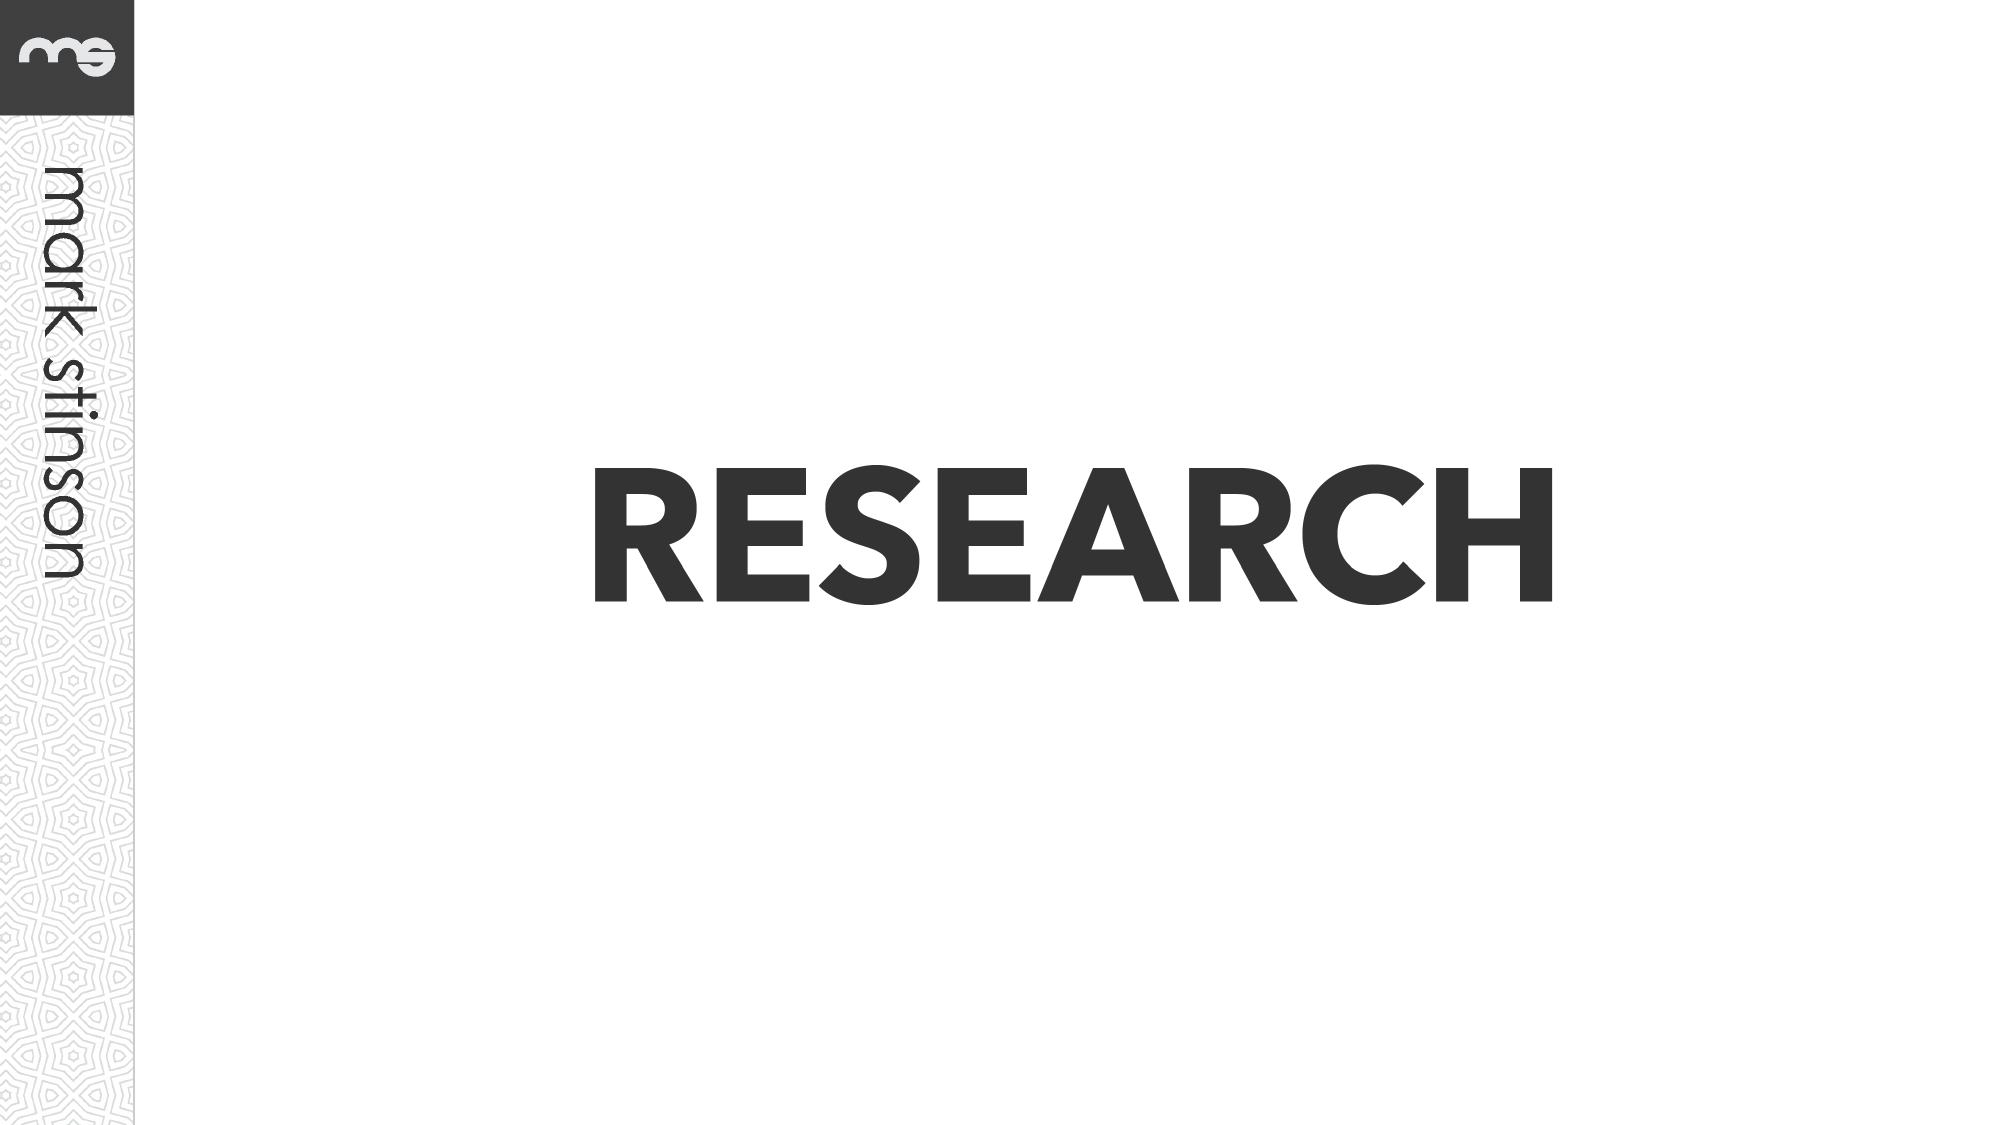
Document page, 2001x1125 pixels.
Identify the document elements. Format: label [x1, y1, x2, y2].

picture [0, 0, 141, 1125]
picture [239, 149, 1907, 984]
